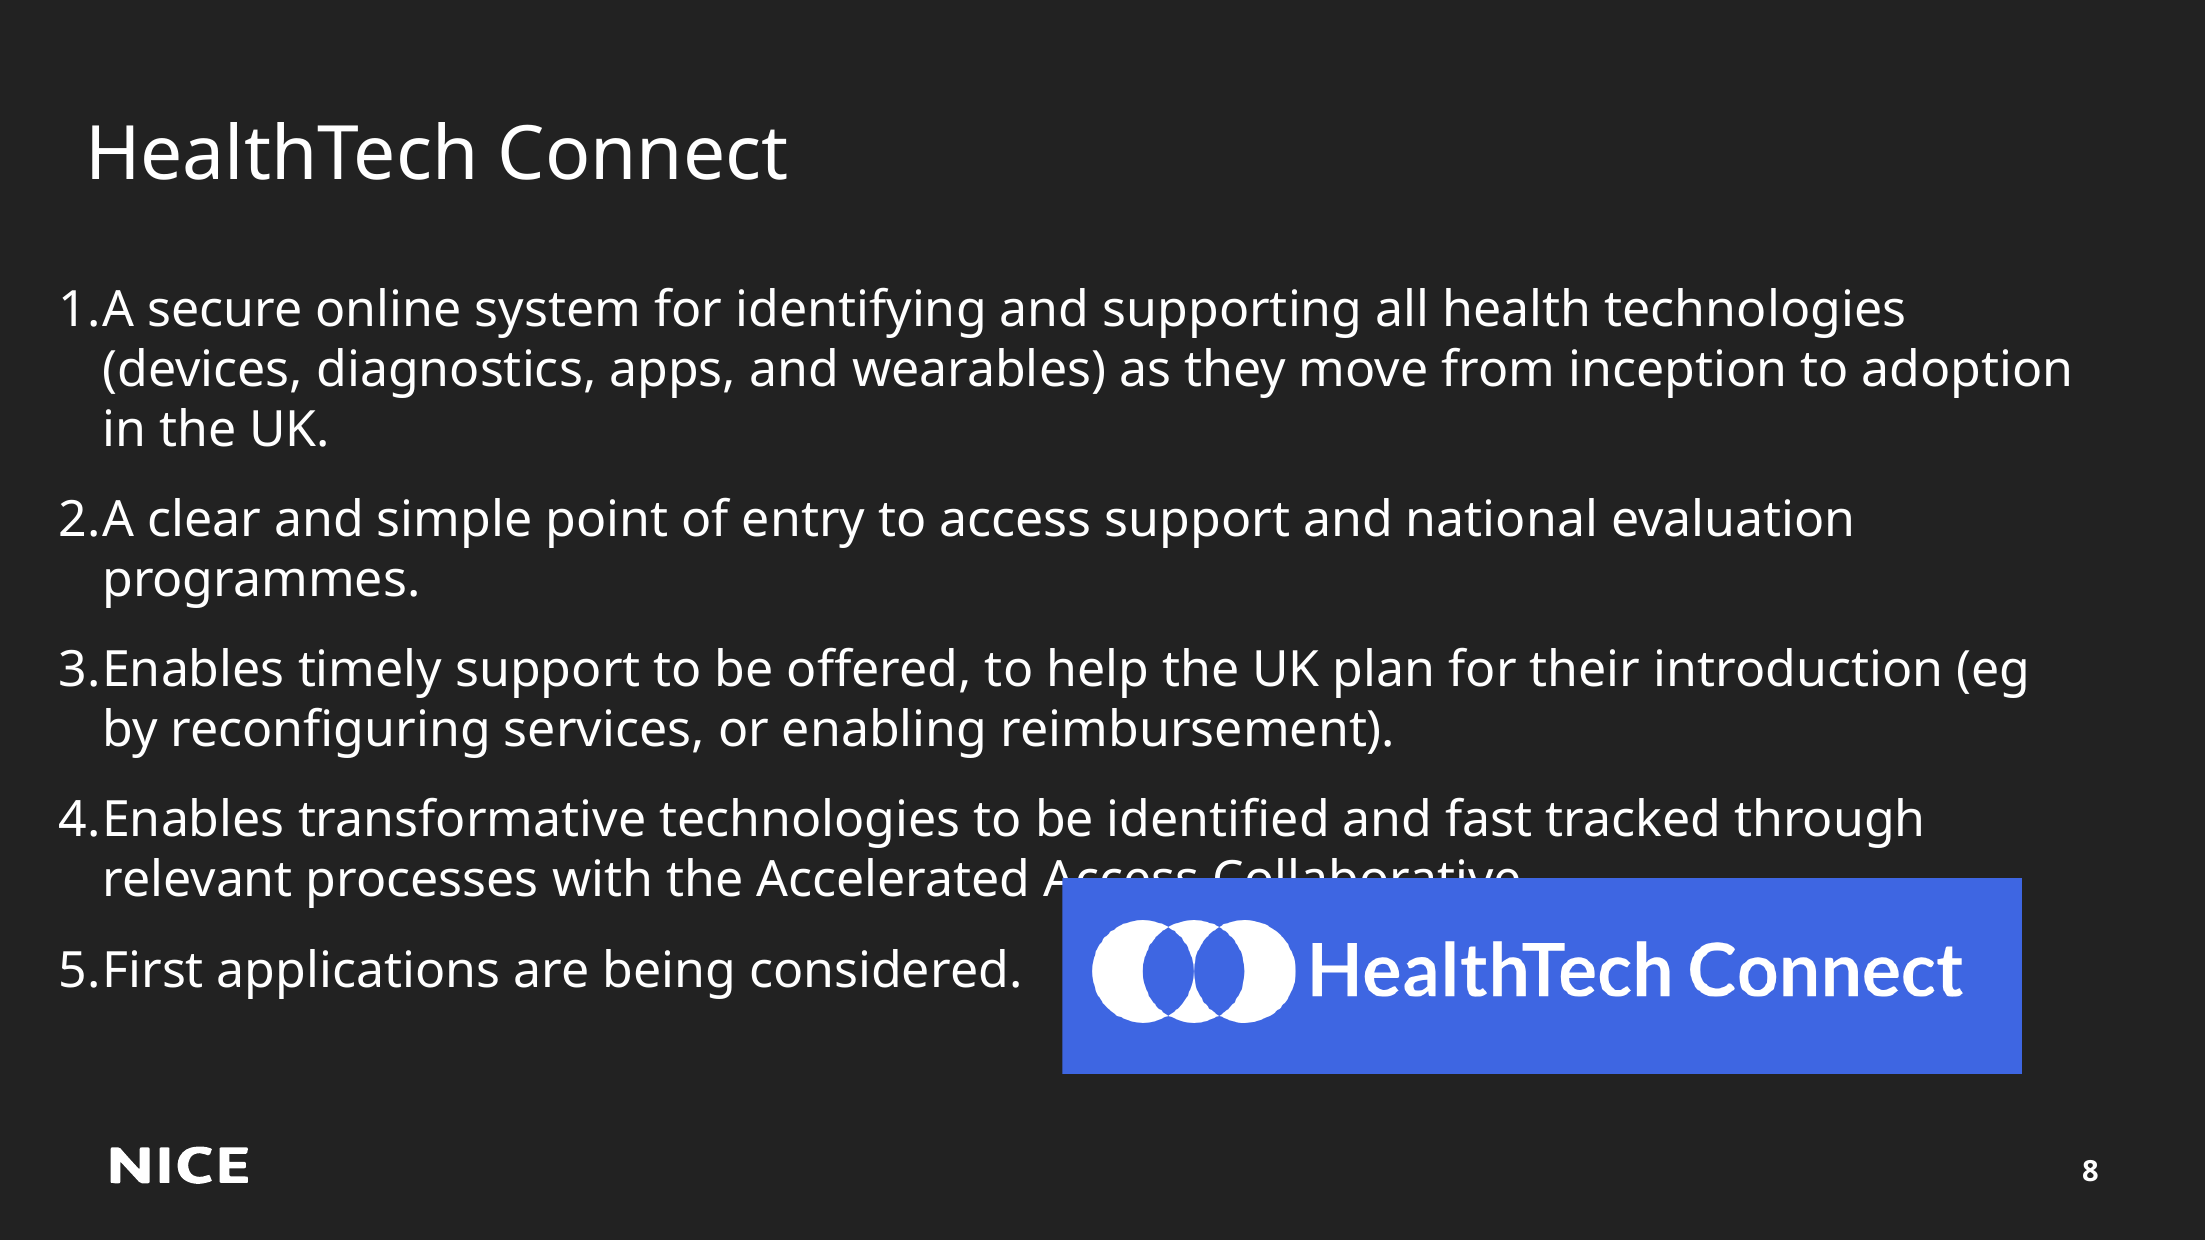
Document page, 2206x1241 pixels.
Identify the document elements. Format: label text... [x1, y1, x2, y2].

picture [1062, 878, 2023, 1074]
list A secure online system for identifying and supporting all health technologies (devices, diagnostics, apps, and wearables) as they move from inception to adoption in the UK. A clear and simple point of entry to access support and national evaluation programmes. Enables timely support to be offered, to help the UK plan for their introduction (eg by reconfiguring services, or enabling reimbursement). Enables transformative technologies to be identified and fast tracked through relevant processes with the Accelerated Access Collaborative. First applications are being considered. [57, 276, 2099, 1060]
title HealthTech Connect [85, 107, 1632, 276]
slide_number 8 [1995, 1136, 2099, 1192]
